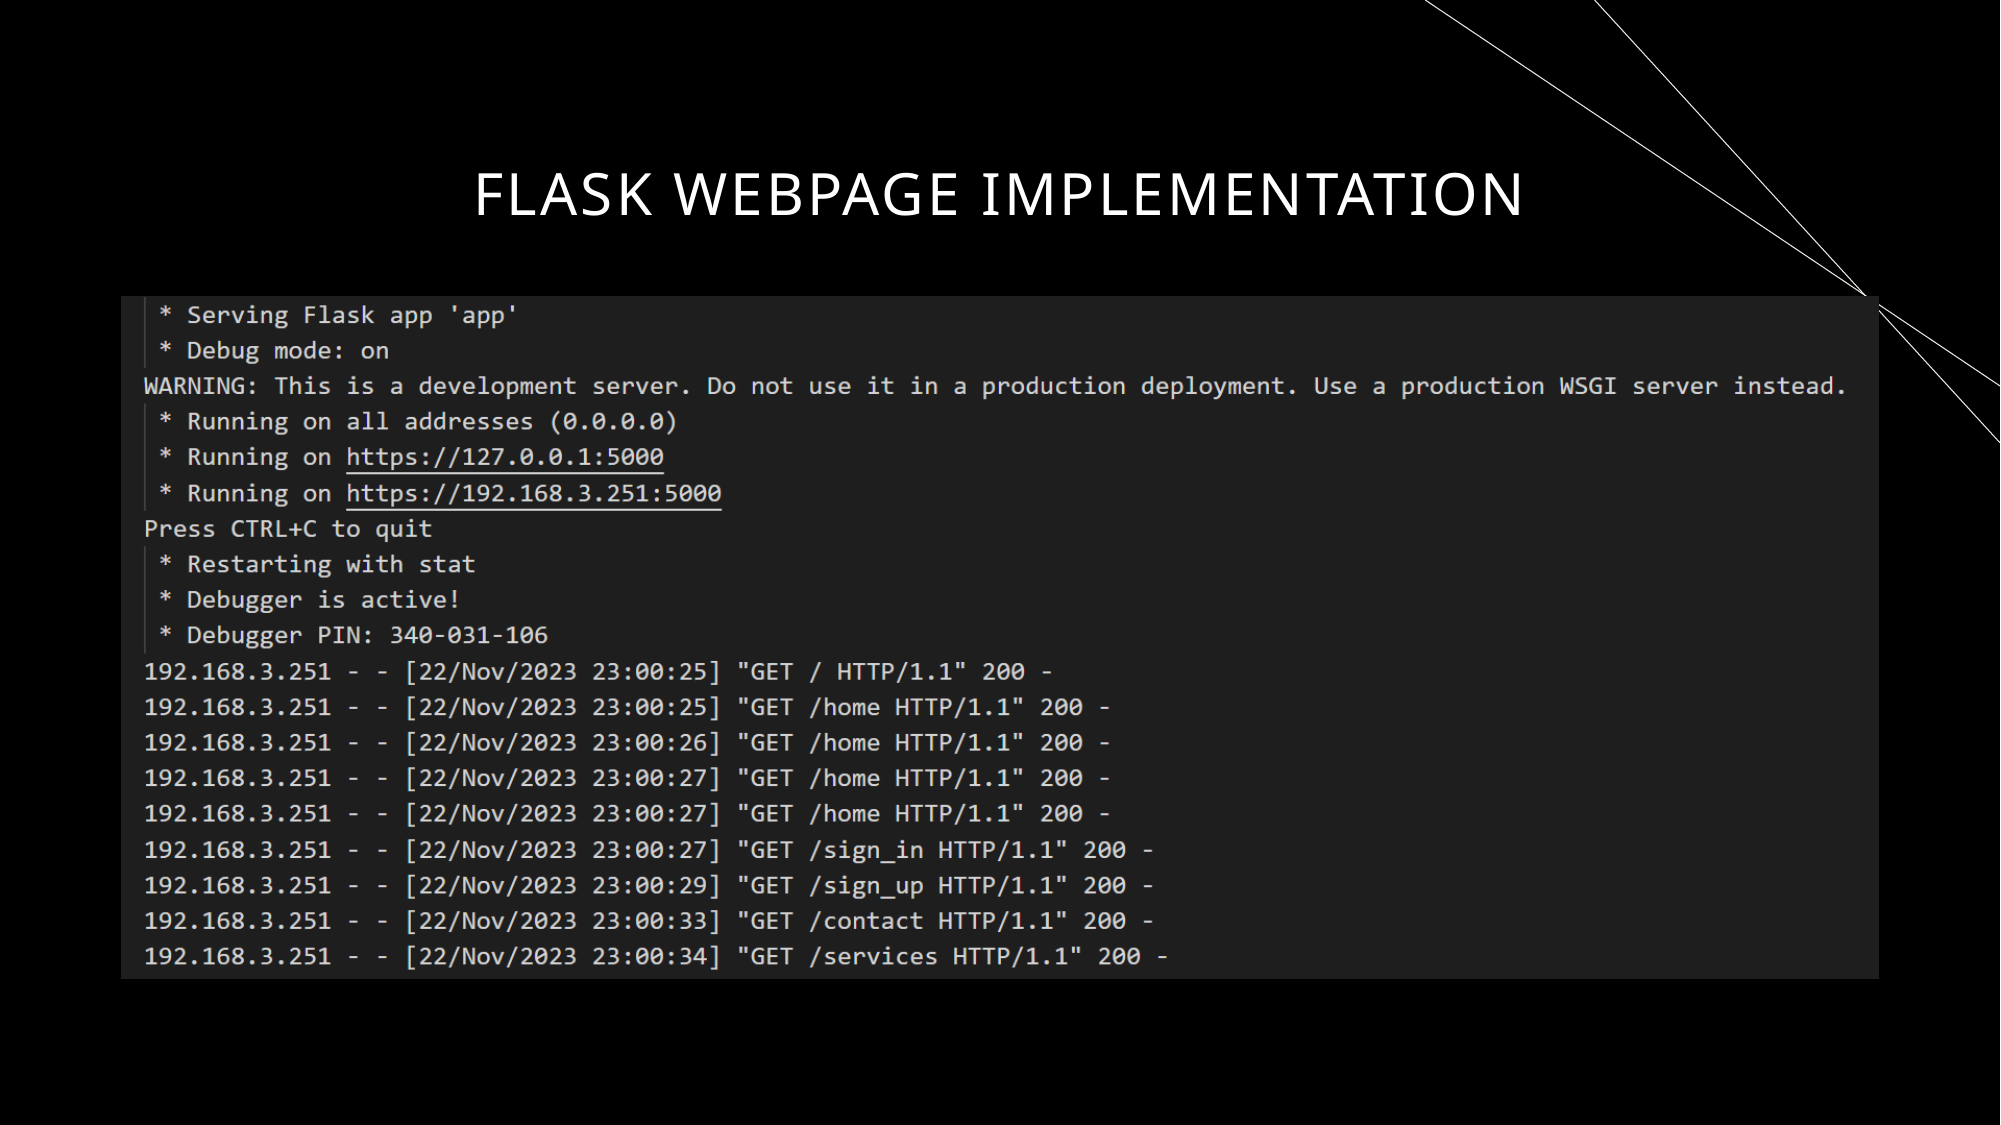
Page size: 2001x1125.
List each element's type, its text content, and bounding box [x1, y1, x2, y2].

title Flask WEBPAGE IMPLEMENTATION [309, 146, 1691, 246]
picture [121, 296, 1879, 979]
